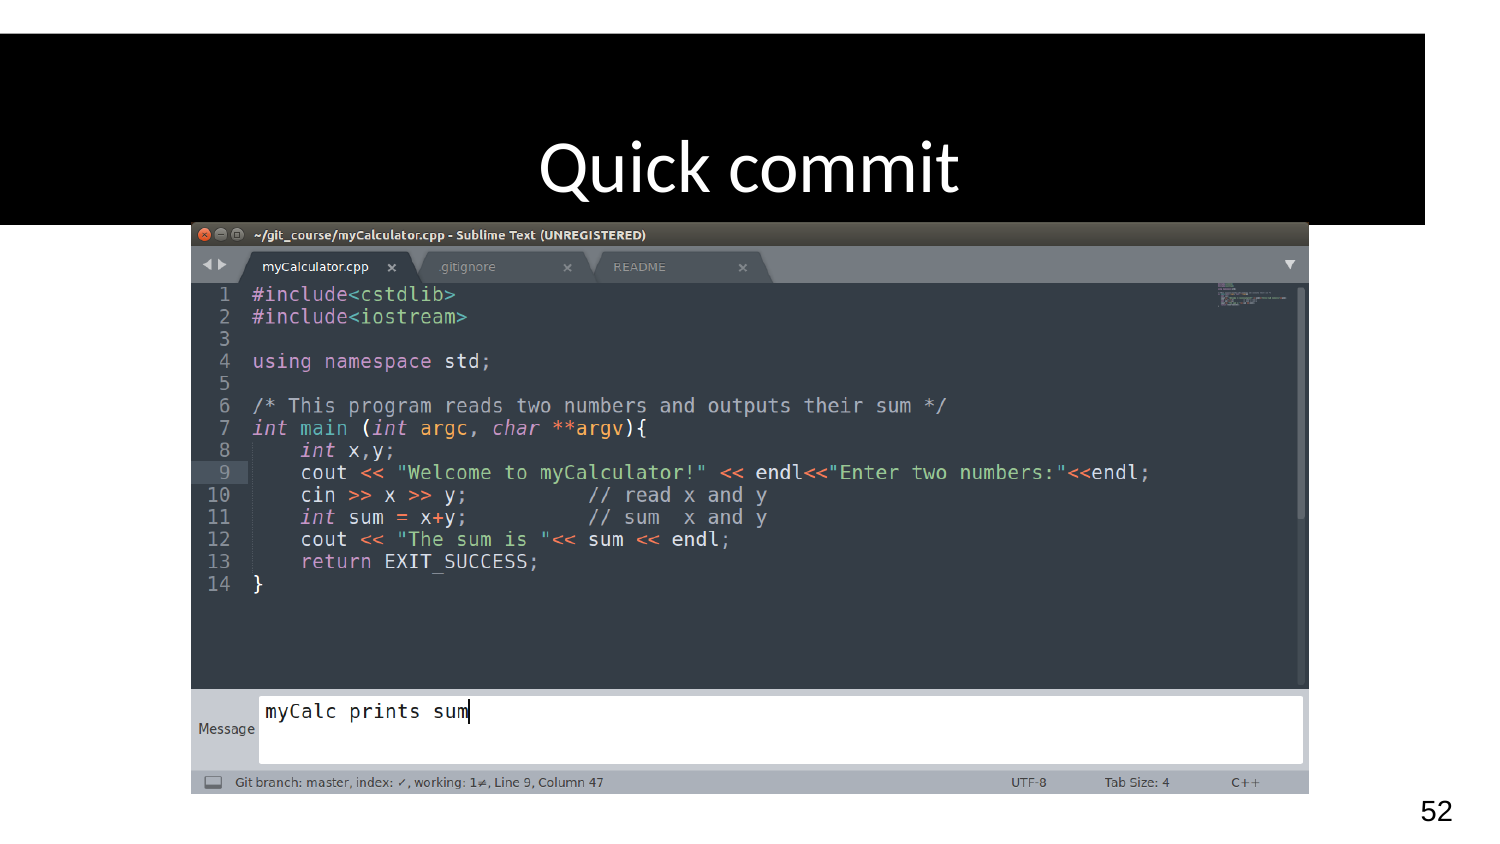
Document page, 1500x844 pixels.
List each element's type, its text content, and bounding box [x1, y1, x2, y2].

picture [191, 222, 1309, 794]
title Quick commit [75, 33, 1425, 223]
